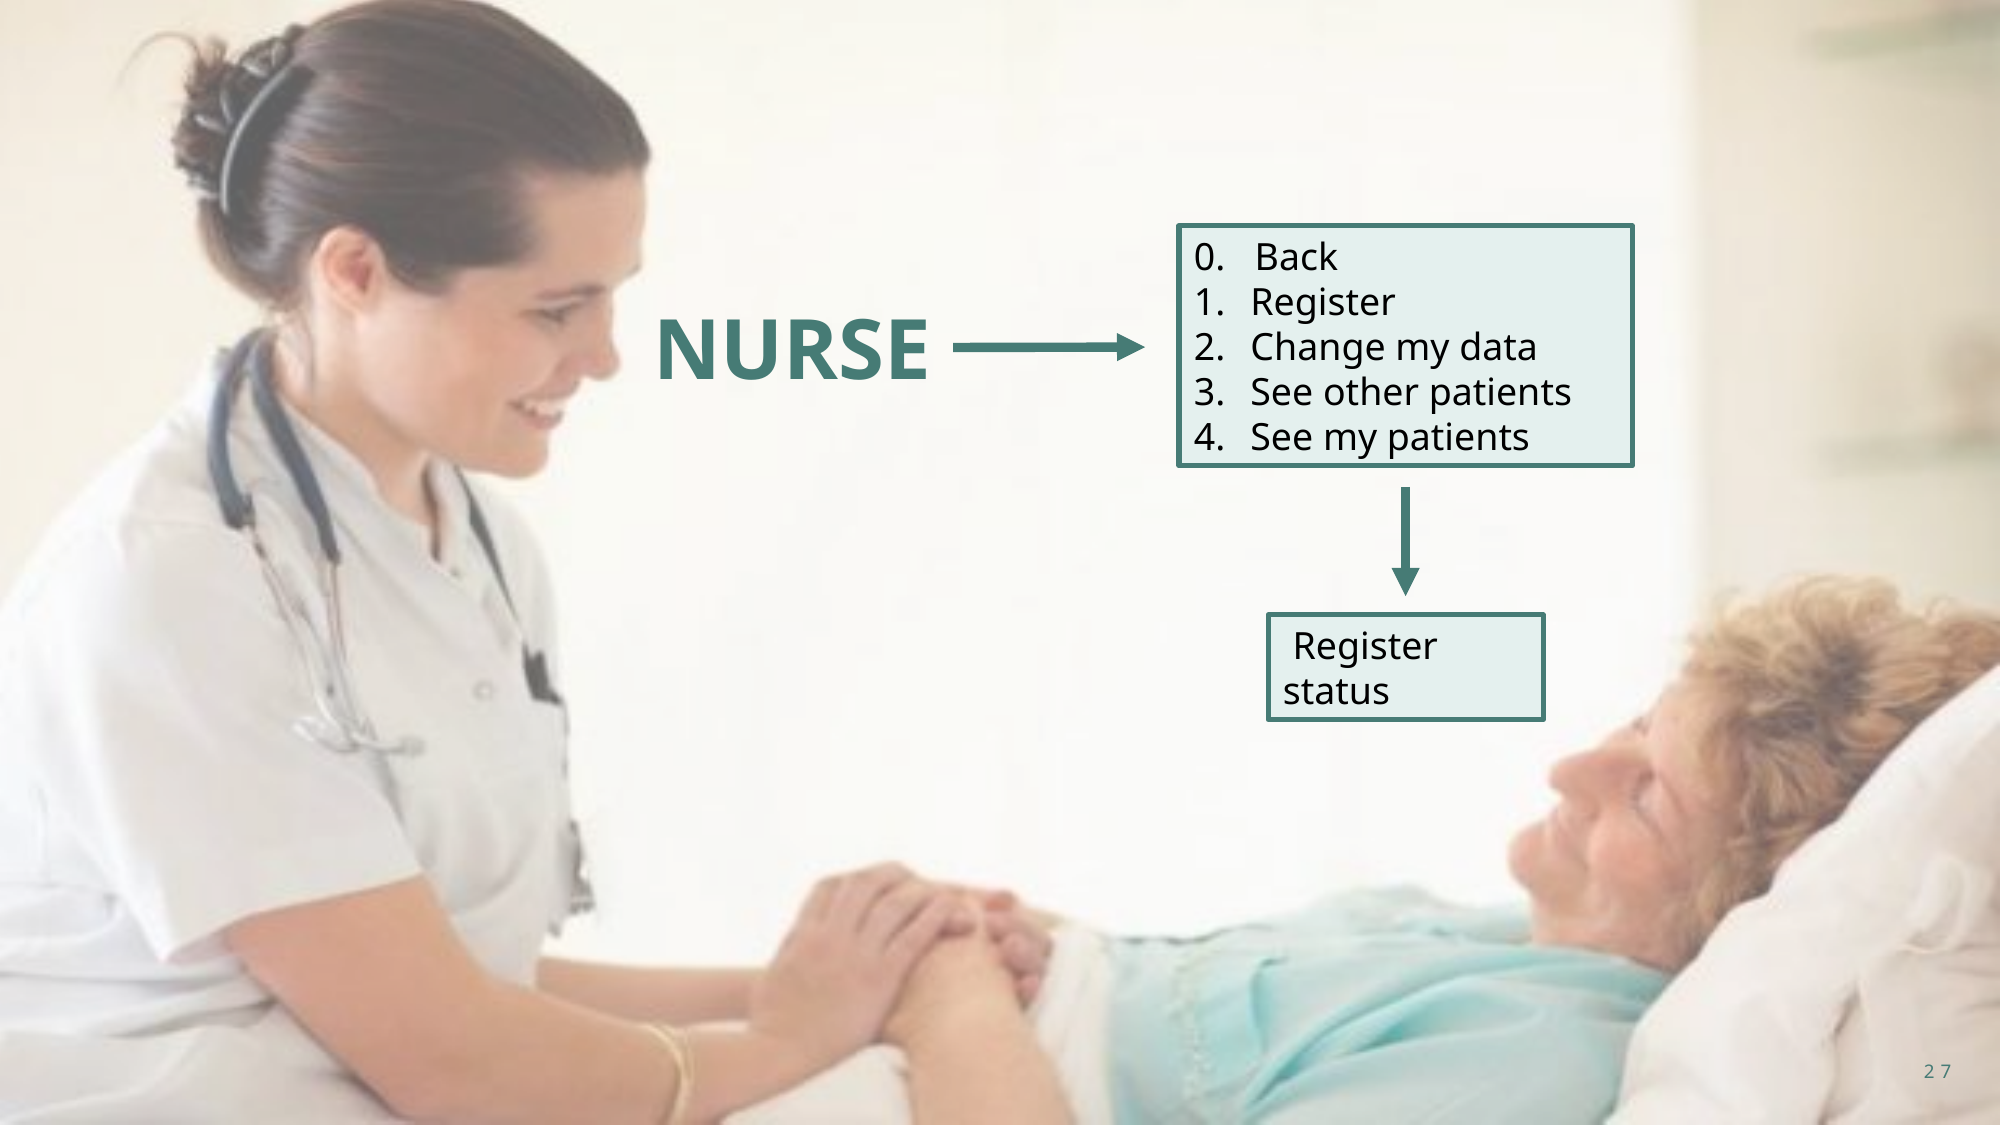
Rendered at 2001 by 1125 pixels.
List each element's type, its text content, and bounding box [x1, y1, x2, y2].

text_box NURSE [638, 289, 958, 404]
text_box Register status [1268, 614, 1544, 720]
slide_number 27 [1823, 1042, 1967, 1103]
text_box 0. Back Register Change my data See other patients See my patients [1179, 225, 1633, 466]
